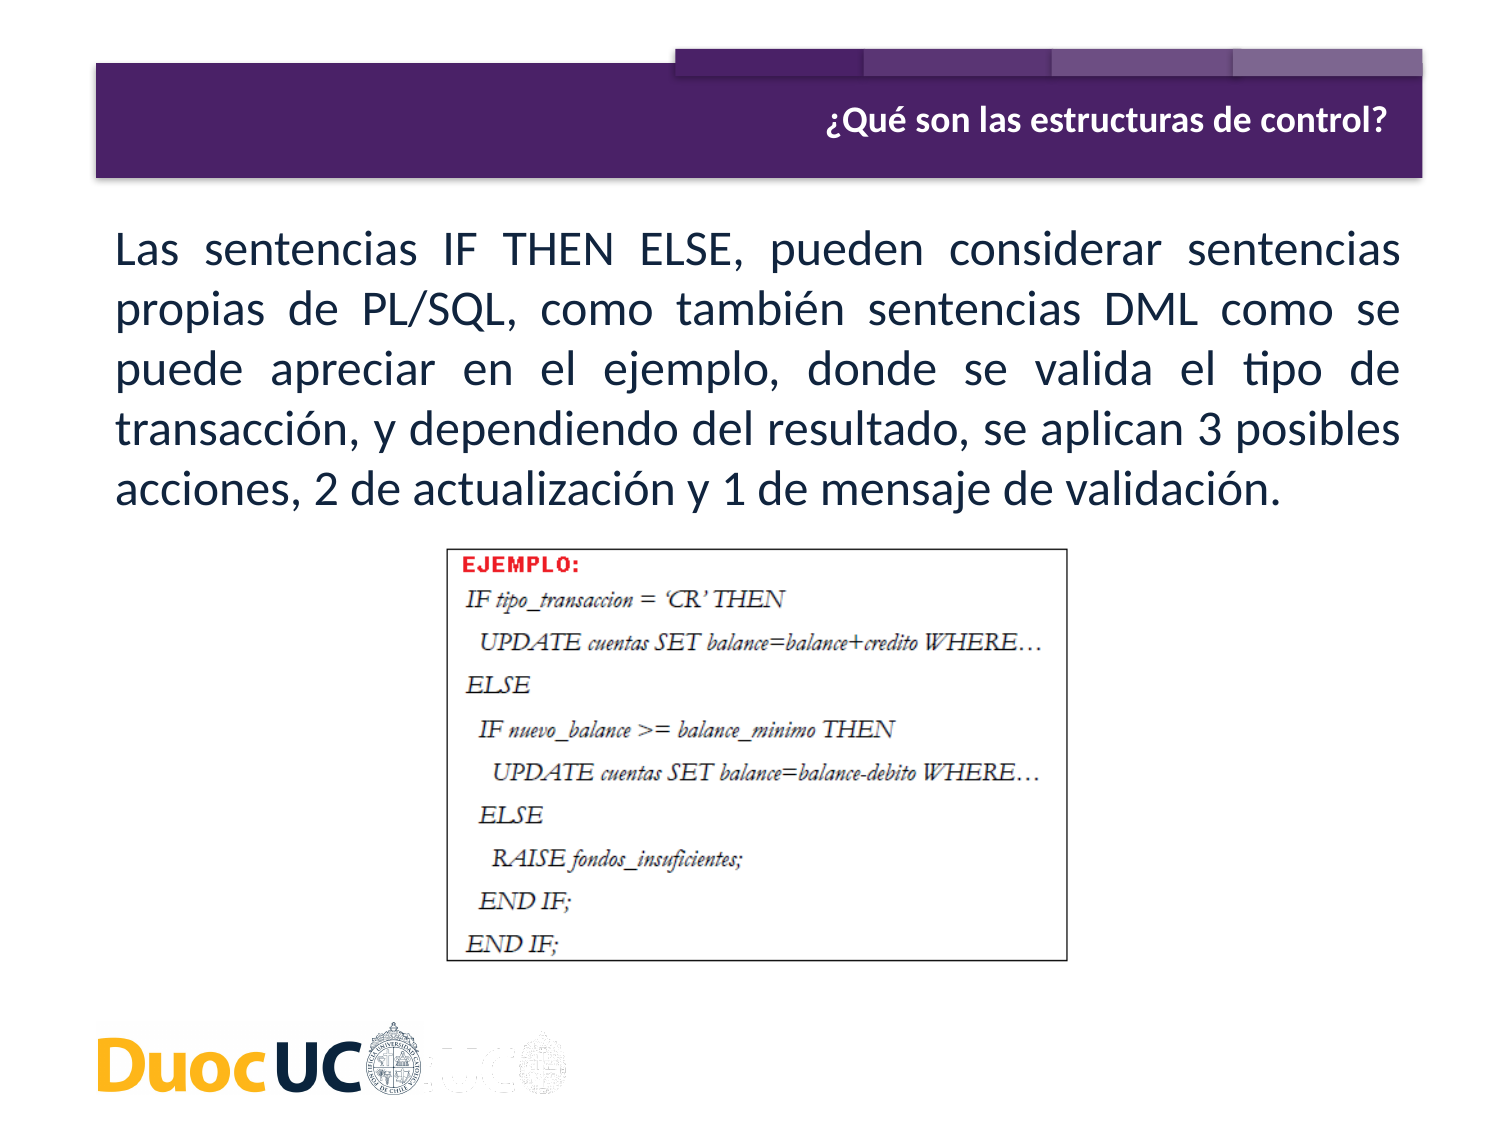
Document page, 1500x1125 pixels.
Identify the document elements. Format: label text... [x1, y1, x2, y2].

picture [96, 1021, 566, 1095]
text_box ¿Qué son las estructuras de control? [741, 87, 1413, 148]
list Las sentencias IF THEN ELSE, pueden considerar sentencias propias de PL/SQL, como también sentencias DML como se puede apreciar en el ejemplo, donde se valida el tipo de transacción, y dependiendo del resultado, se aplican 3 posibles acciones, 2 de actualización y 1 de mensaje de validación. [99, 208, 1417, 542]
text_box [439, 541, 1078, 964]
